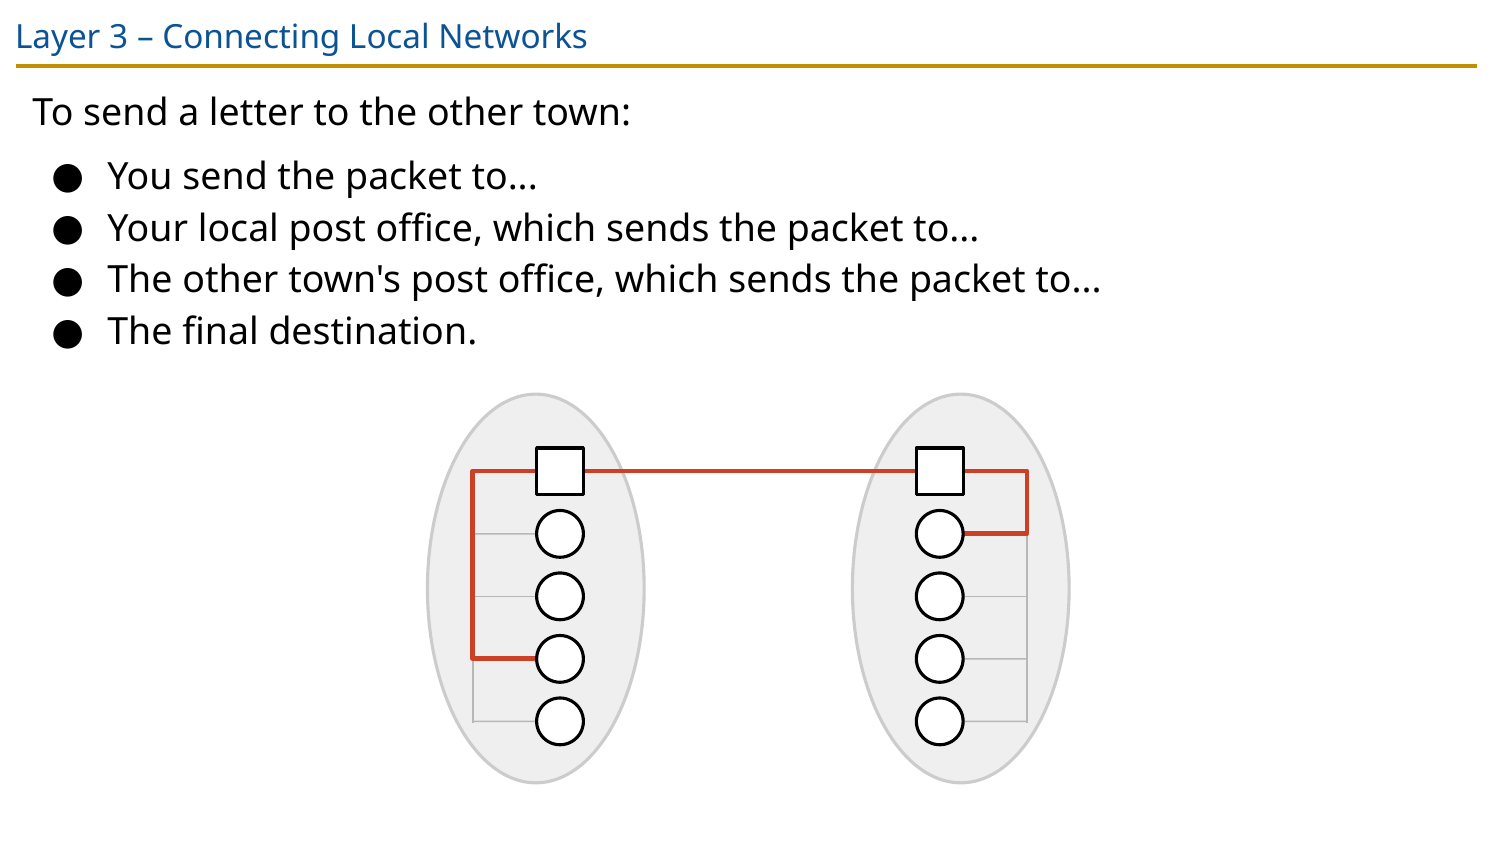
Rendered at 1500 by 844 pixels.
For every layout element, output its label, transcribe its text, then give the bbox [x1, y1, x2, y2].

text_box [916, 510, 964, 558]
text_box [536, 635, 584, 683]
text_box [474, 535, 532, 544]
text_box [536, 697, 584, 745]
text_box [427, 394, 642, 783]
text_box [916, 447, 964, 495]
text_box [474, 597, 532, 606]
list To send a letter to the other town: You send the packet to... Your local post office, which sends the packet to... The other town's post office, which sends the packet to... The final destination. [17, 65, 1480, 390]
text_box [536, 447, 584, 495]
text_box Application [968, 660, 1026, 668]
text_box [474, 660, 532, 669]
text_box Application [968, 597, 1026, 606]
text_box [474, 473, 532, 481]
text_box [916, 697, 964, 745]
title Layer 3 – Connecting Local Networks [0, 0, 1500, 65]
text_box Application [968, 535, 1026, 544]
text_box [916, 572, 964, 620]
text_box [916, 635, 964, 683]
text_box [968, 473, 1026, 481]
text_box [852, 394, 1070, 783]
text_box [478, 478, 1022, 658]
